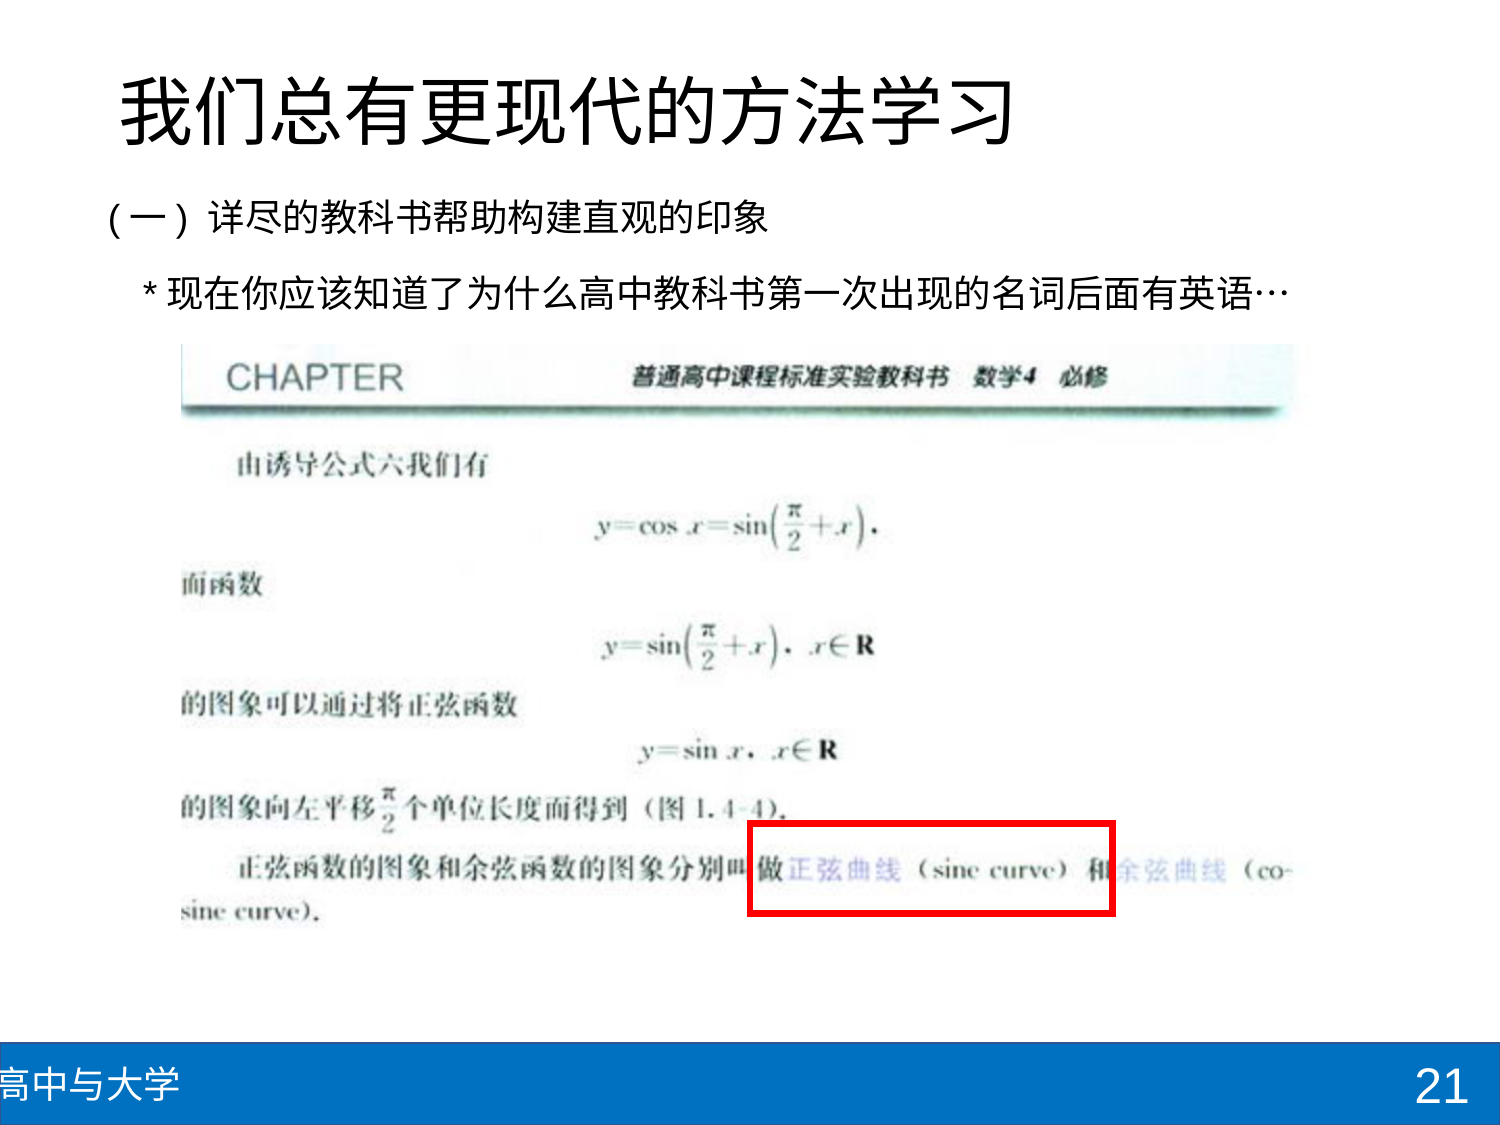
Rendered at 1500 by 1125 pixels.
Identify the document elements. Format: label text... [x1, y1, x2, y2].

slide_number 21 [1147, 1054, 1485, 1114]
picture [181, 339, 1319, 967]
text_box (一) 详尽的教科书帮助构建直观的印象 [93, 186, 786, 247]
text_box *现在你应该知道了为什么高中教科书第一次出现的名词后面有英语… [128, 262, 1307, 323]
title 我们总有更现代的方法学习 [103, 59, 1397, 171]
